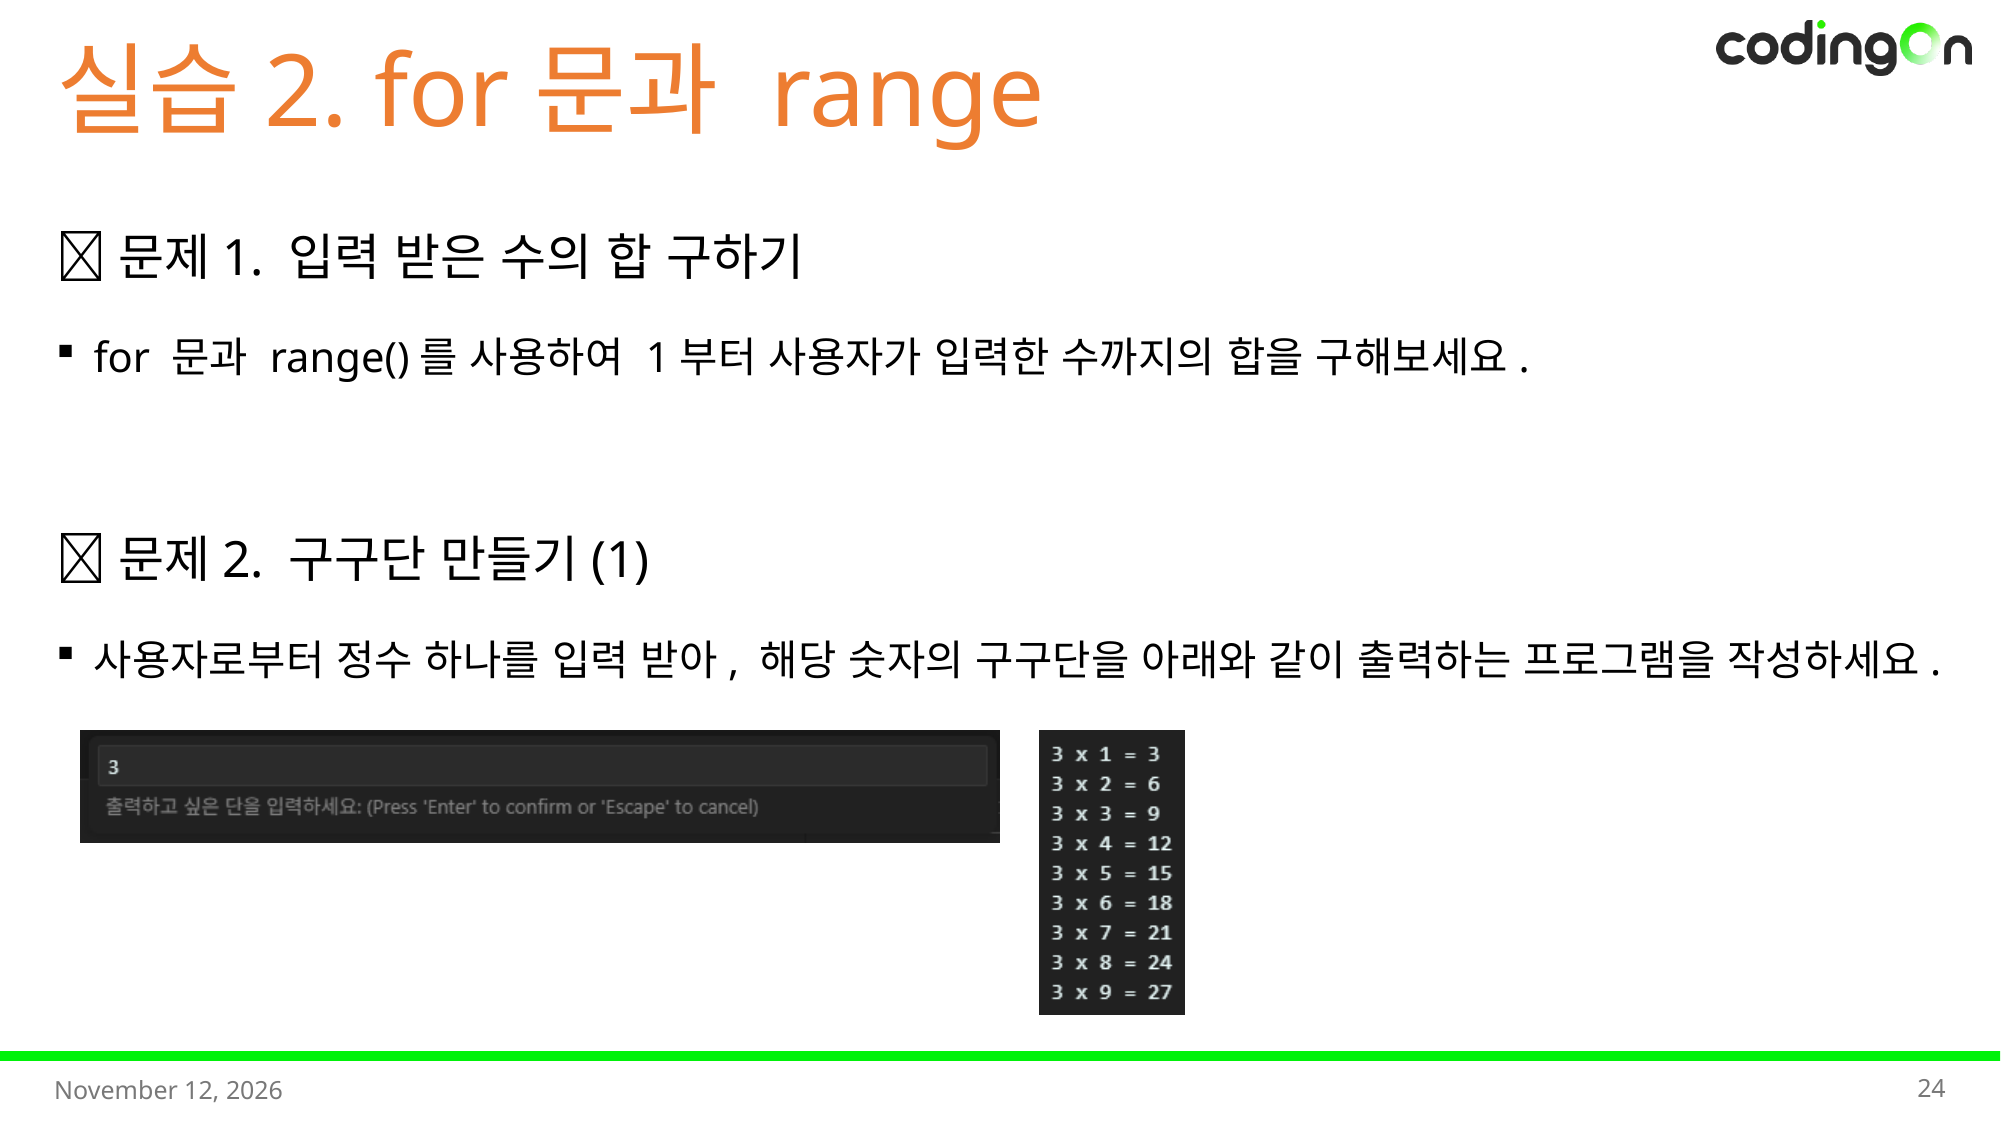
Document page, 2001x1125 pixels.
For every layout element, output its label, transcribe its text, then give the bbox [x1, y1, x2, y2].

picture [1767, 20, 1972, 76]
list 📌문제1. 입력 받은 수의 합 구하기 for 문과 range()를 사용하여 1부터 사용자가 입력한 수까지의 합을 구해보세요. 📌문제2. 구구단 만들기(1) 사용자로부터 정수 하나를 입력 받아, 해당 숫자의 구구단을 아래와 같이 출력하는 프로그램을 작성하세요. [41, 187, 1951, 1029]
slide_number 24 [1510, 1059, 1961, 1120]
slide_number 2025년 11월 [39, 1061, 490, 1122]
text_box 실습2. for문과 range [41, 0, 1767, 188]
picture [80, 730, 1000, 843]
picture [1039, 730, 1185, 1016]
